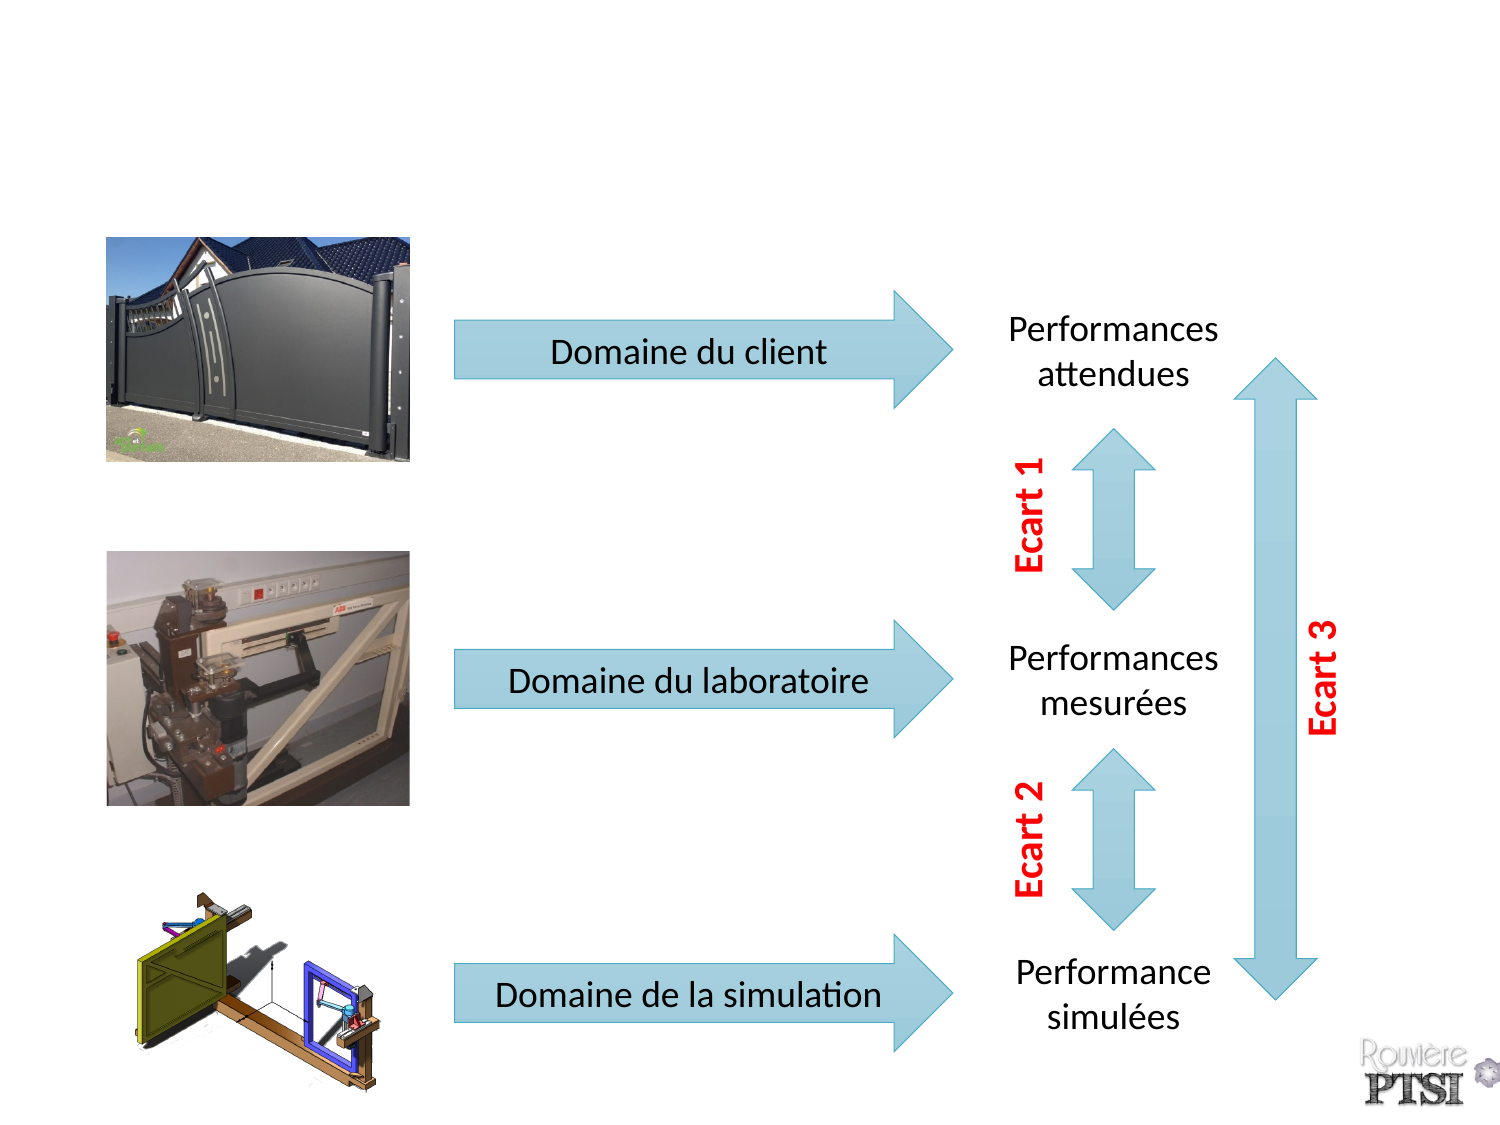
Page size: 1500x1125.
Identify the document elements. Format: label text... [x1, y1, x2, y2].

text_box Ecart 2 [993, 681, 1058, 1000]
picture [1359, 1037, 1500, 1109]
picture [135, 892, 381, 1094]
picture [106, 237, 410, 462]
text_box Performance simulées [993, 939, 1235, 1045]
text_box Performances mesurées [993, 625, 1235, 731]
text_box [1071, 748, 1157, 932]
text_box Performances attendues [993, 296, 1235, 402]
text_box Ecart 1 [993, 356, 1058, 676]
text_box Ecart 3 [1286, 519, 1352, 839]
text_box Domaine du client [454, 289, 954, 410]
text_box Domaine de la simulation [454, 932, 954, 1054]
text_box [1071, 427, 1157, 611]
text_box [1232, 357, 1319, 1001]
text_box Domaine du laboratoire [454, 618, 954, 739]
picture [106, 551, 410, 806]
